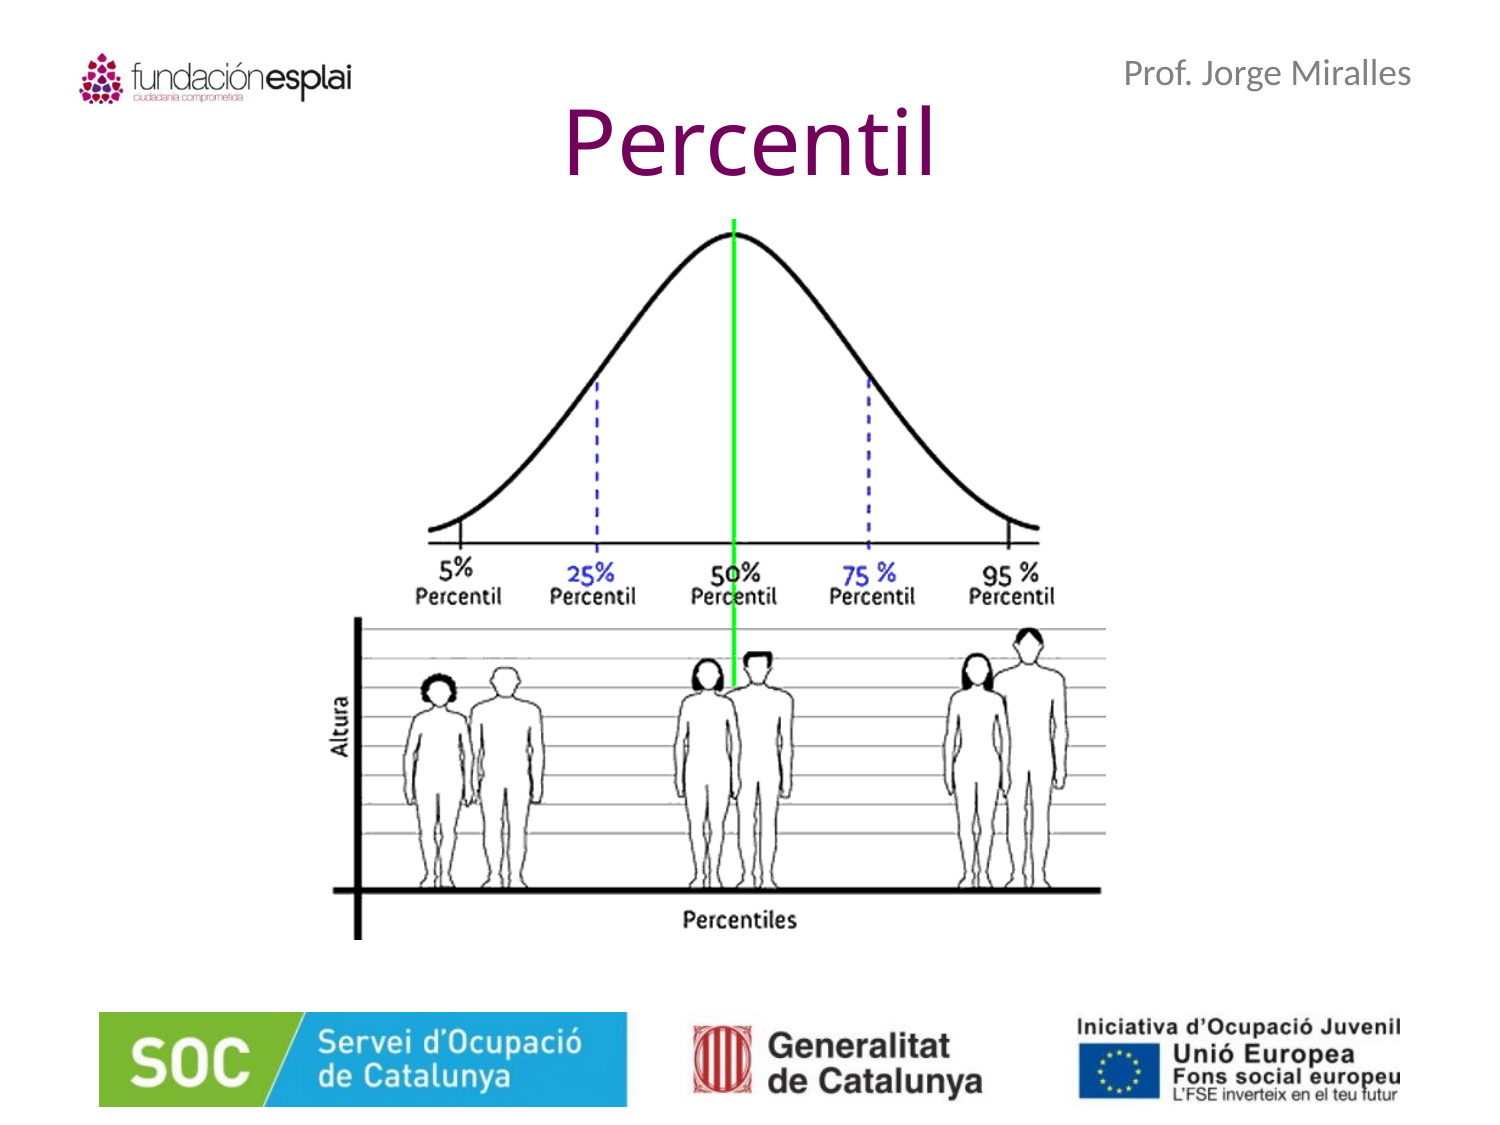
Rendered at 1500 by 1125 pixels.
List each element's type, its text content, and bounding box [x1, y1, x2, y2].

picture [73, 42, 357, 114]
title Percentil [75, 45, 1425, 233]
picture [327, 219, 1106, 940]
picture [99, 1012, 1400, 1107]
